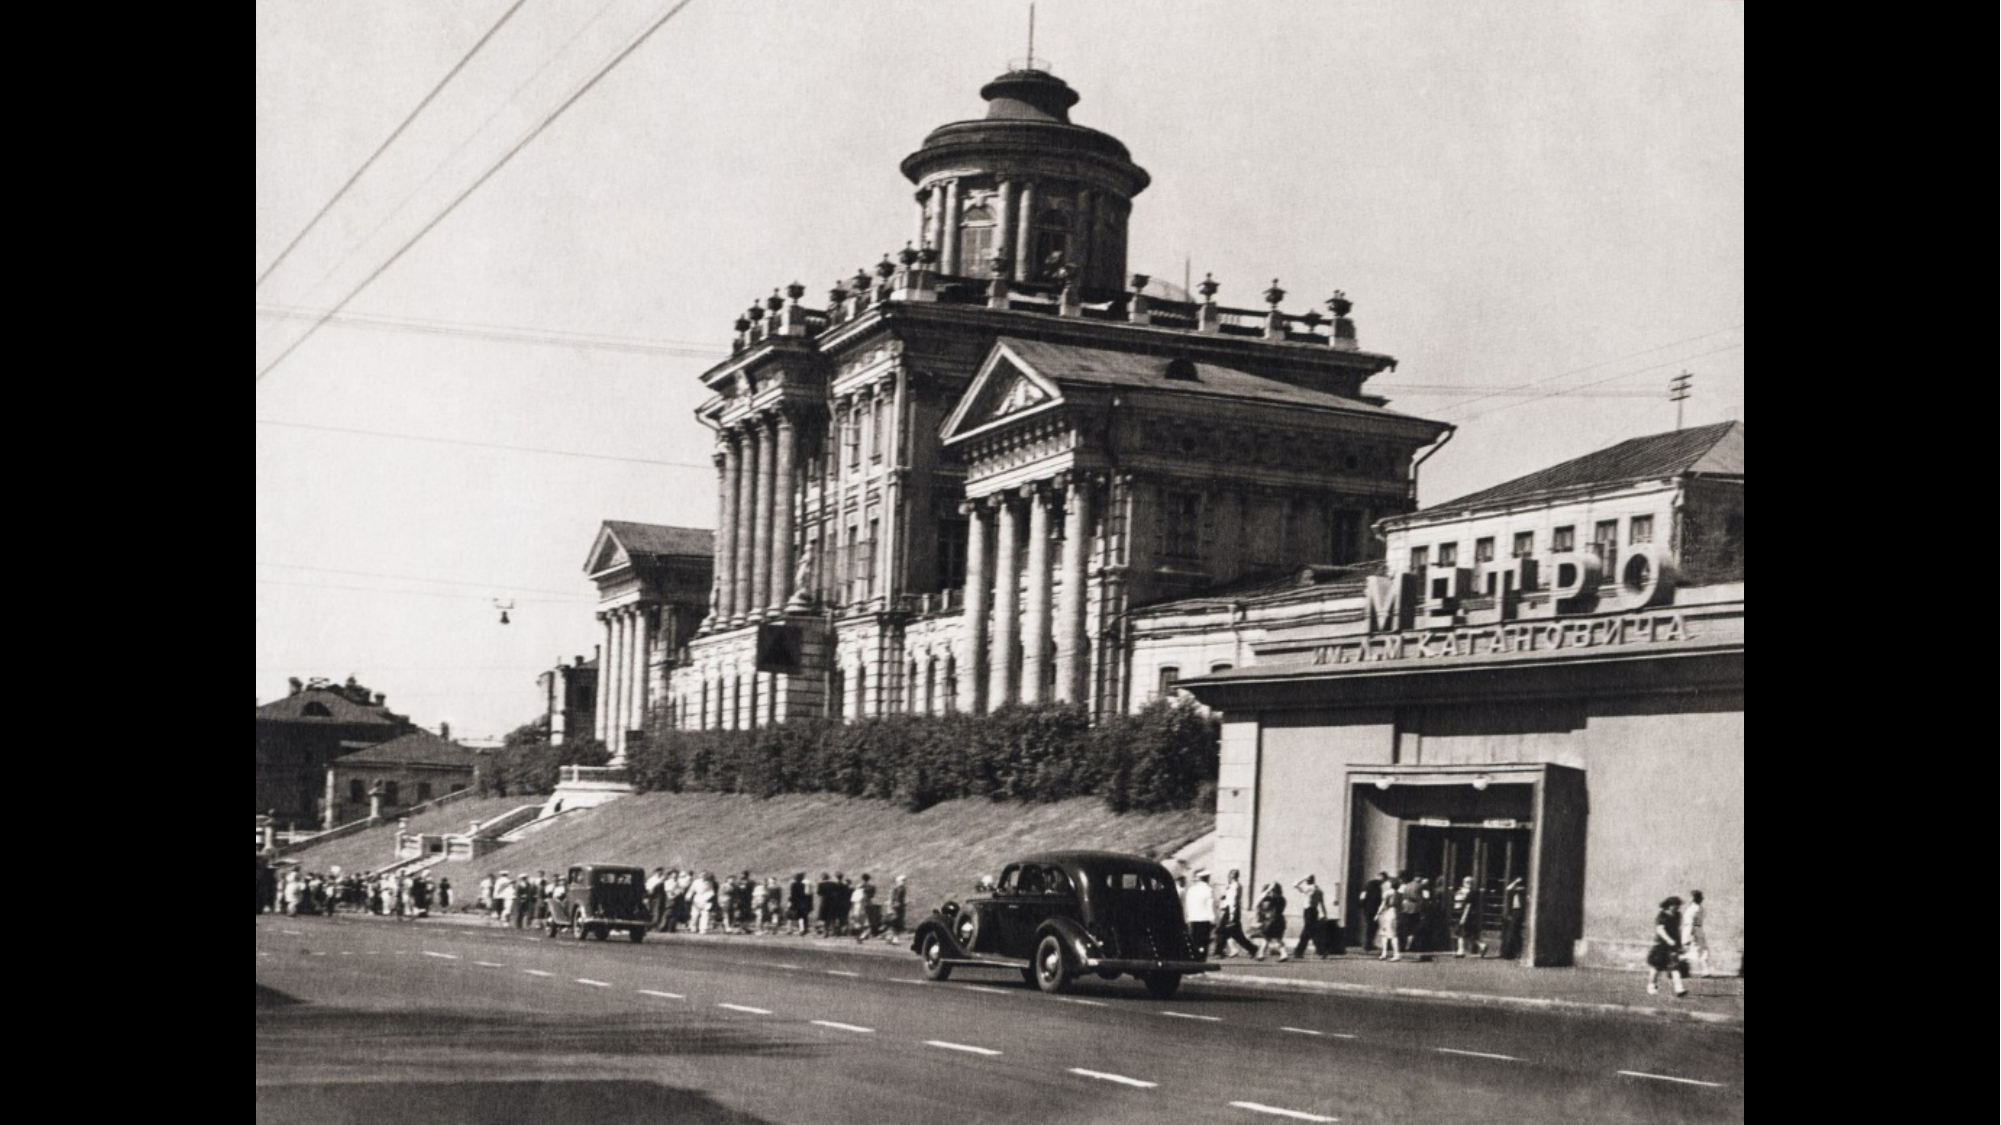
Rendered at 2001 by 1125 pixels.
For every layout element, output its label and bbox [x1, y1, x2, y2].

picture [256, 0, 1744, 1125]
